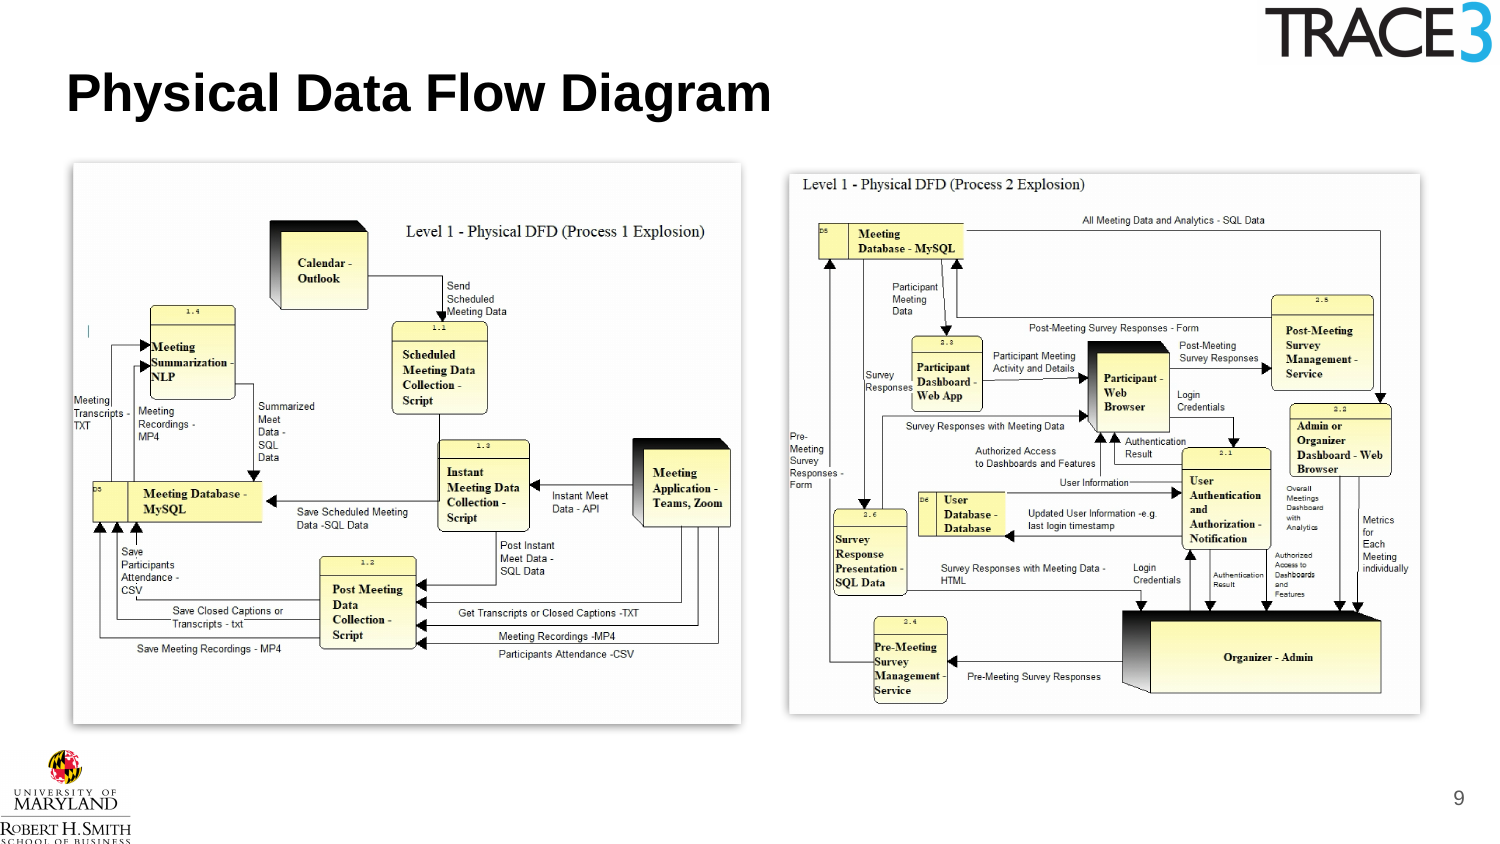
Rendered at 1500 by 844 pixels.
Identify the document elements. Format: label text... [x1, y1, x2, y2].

picture [789, 173, 1420, 714]
slide_number ‹#› [1389, 764, 1480, 830]
title Physical Data Flow Diagram [51, 43, 1449, 138]
picture [0, 750, 131, 844]
picture [1257, 0, 1500, 65]
picture [72, 163, 741, 724]
